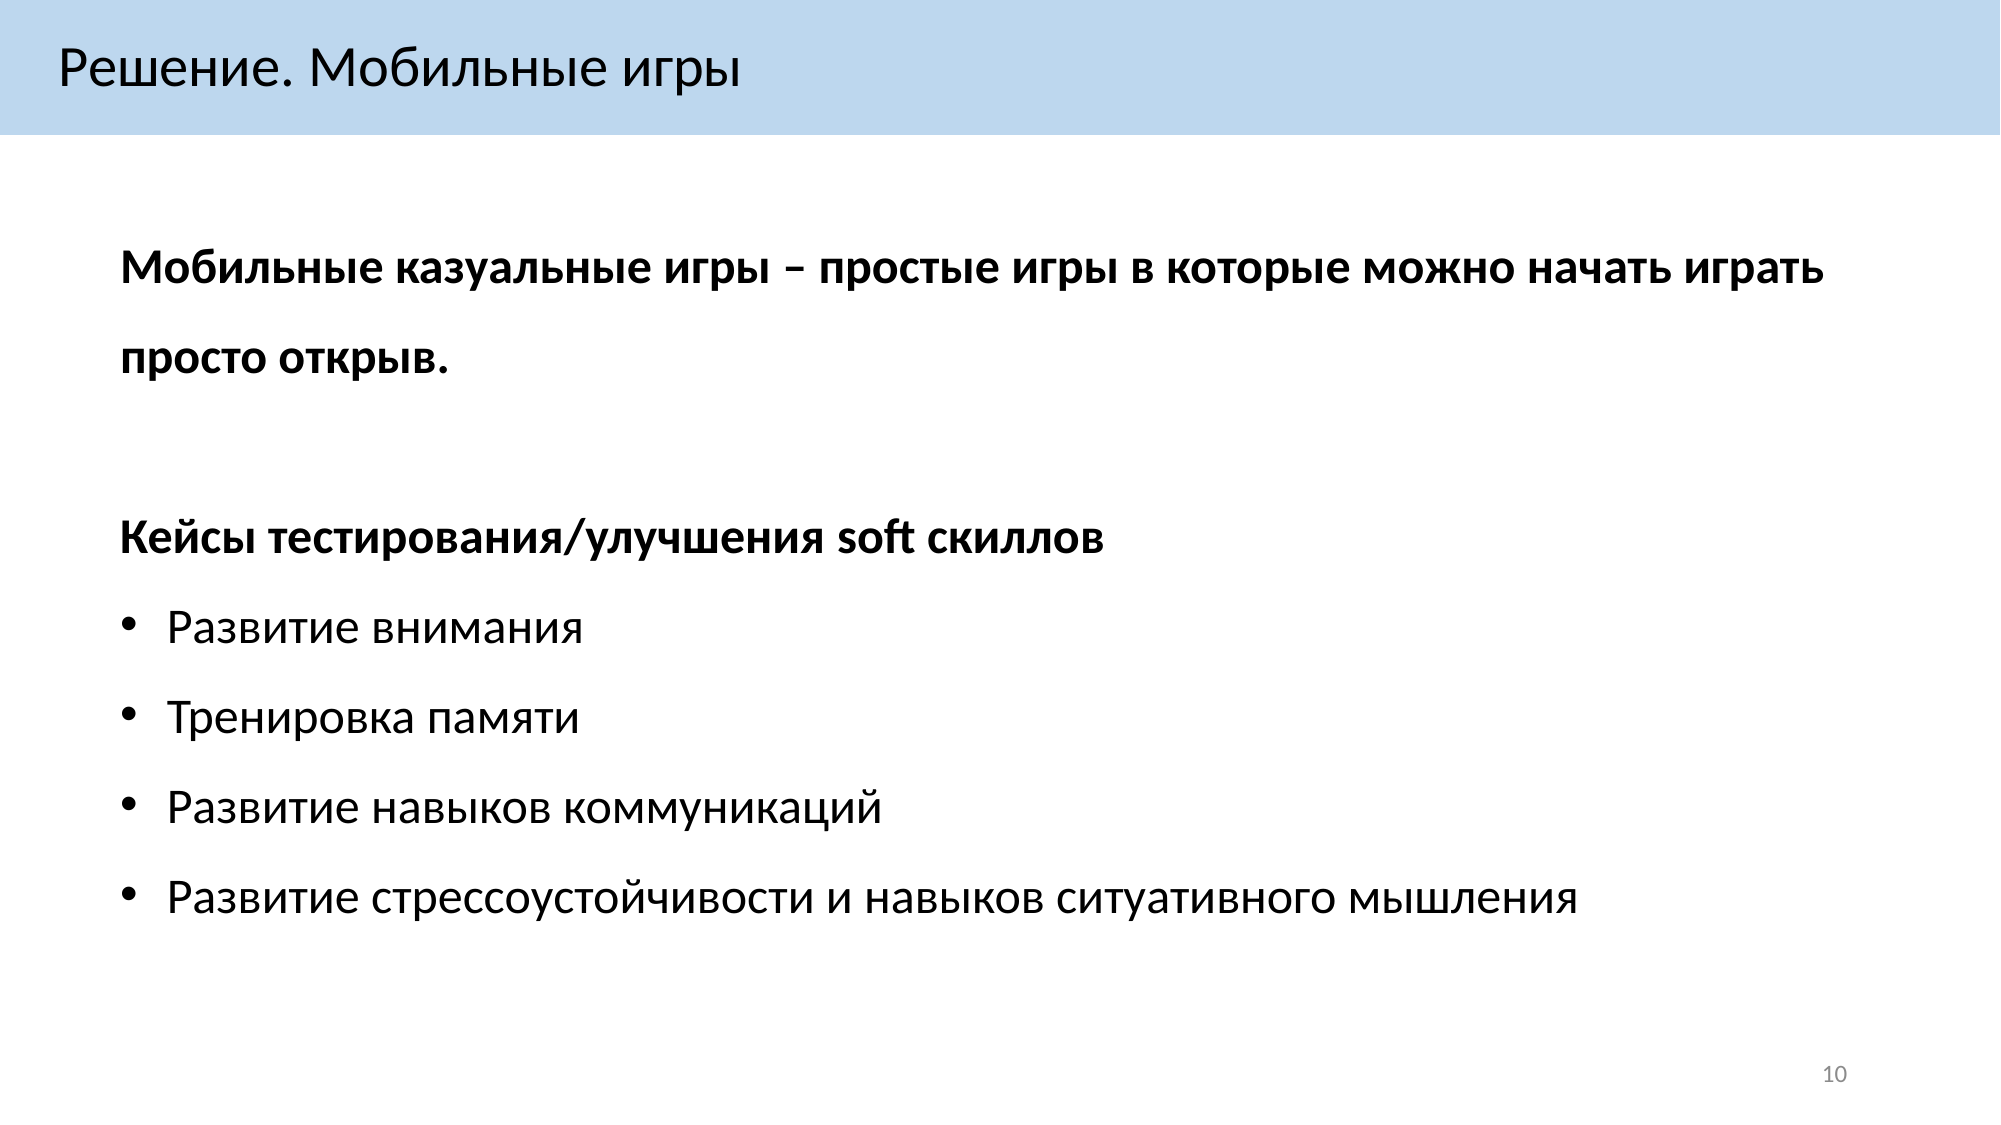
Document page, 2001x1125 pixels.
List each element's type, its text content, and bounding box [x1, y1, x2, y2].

text_box Мобильные казуальные игры – простые игры в которые можно начать играть просто открыв. Кейсы тестирования/улучшения soft скиллов Развитие внимания Тренировка памяти Развитие навыков коммуникаций Развитие стрессоустойчивости и навыков ситуативного мышления [105, 195, 1941, 931]
text_box Решение. Мобильные игры [44, 20, 1134, 116]
slide_number 10 [1412, 1042, 1863, 1103]
text_box [0, 0, 2000, 136]
